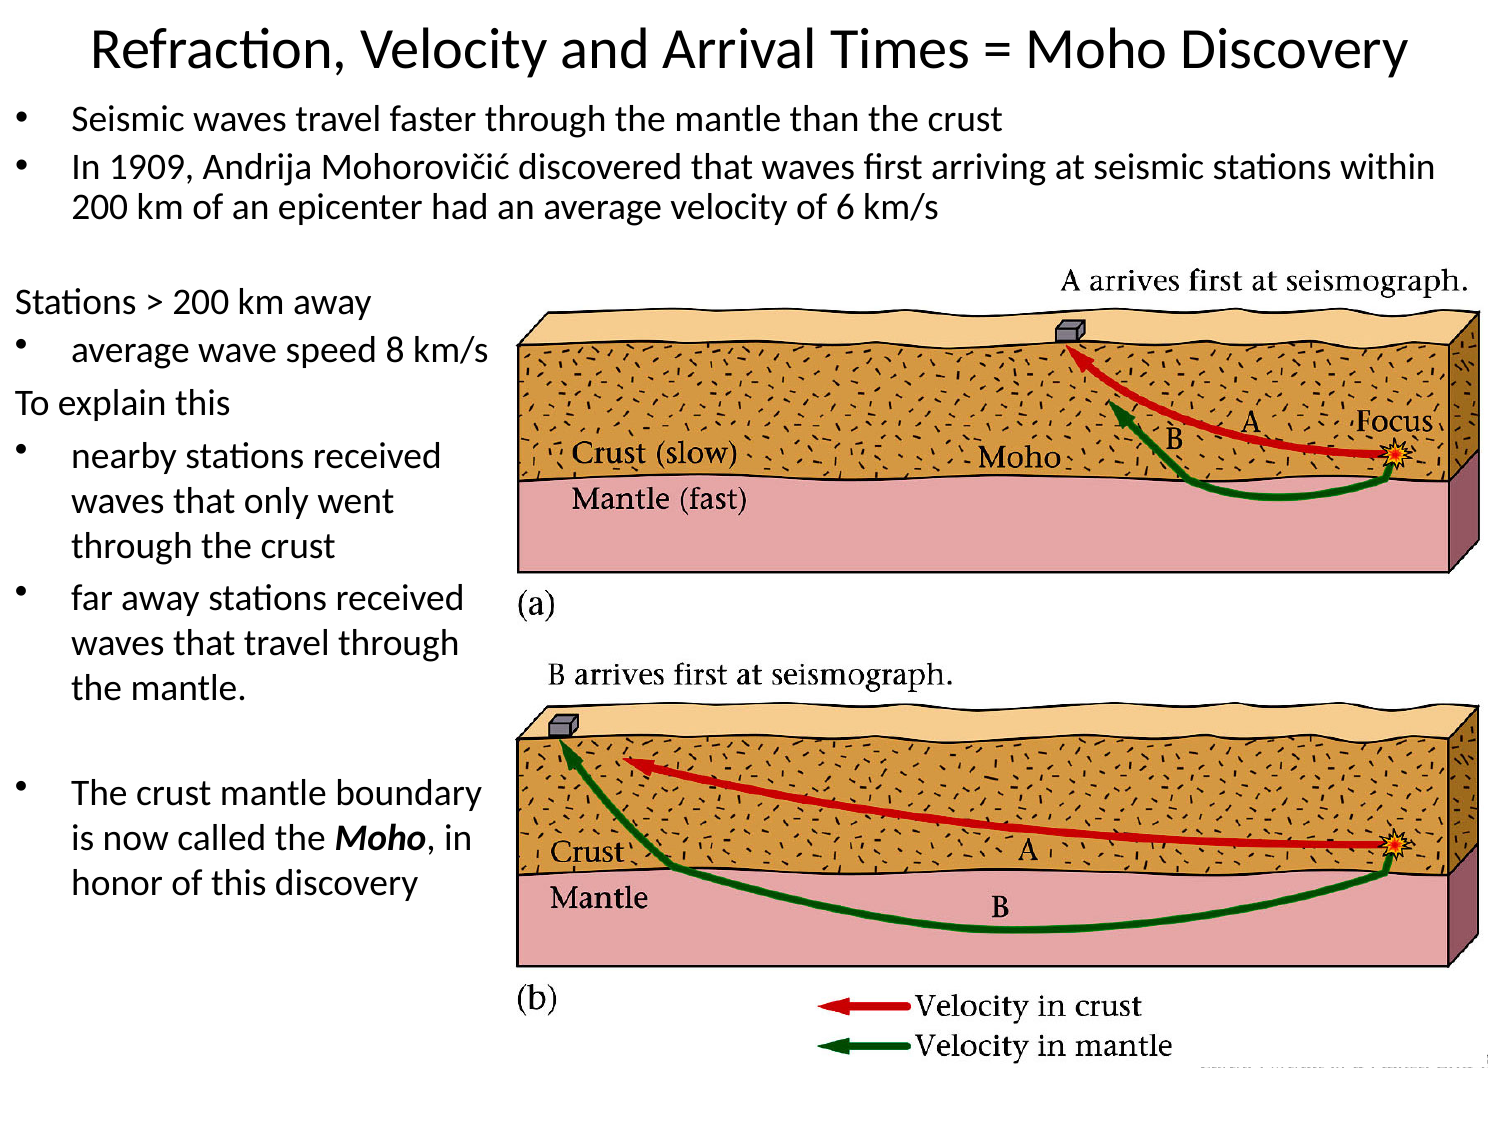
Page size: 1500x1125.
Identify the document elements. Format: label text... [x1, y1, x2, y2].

list Seismic waves travel faster through the mantle than the crust In 1909, Andrija Mohorovičić discovered that waves first arriving at seismic stations within 200 km of an epicenter had an average velocity of 6 km/s [0, 91, 1500, 250]
title Refraction, Velocity and Arrival Times = Moho Discovery [0, 1, 1500, 89]
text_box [509, 262, 1488, 1068]
text_box Stations > 200 km away average wave speed 8 km/s To explain this nearby stations received waves that only went through the crust far away stations received waves that travel through the mantle. The crust mantle boundary is now called the Moho, in honor of this discovery [0, 275, 504, 1050]
